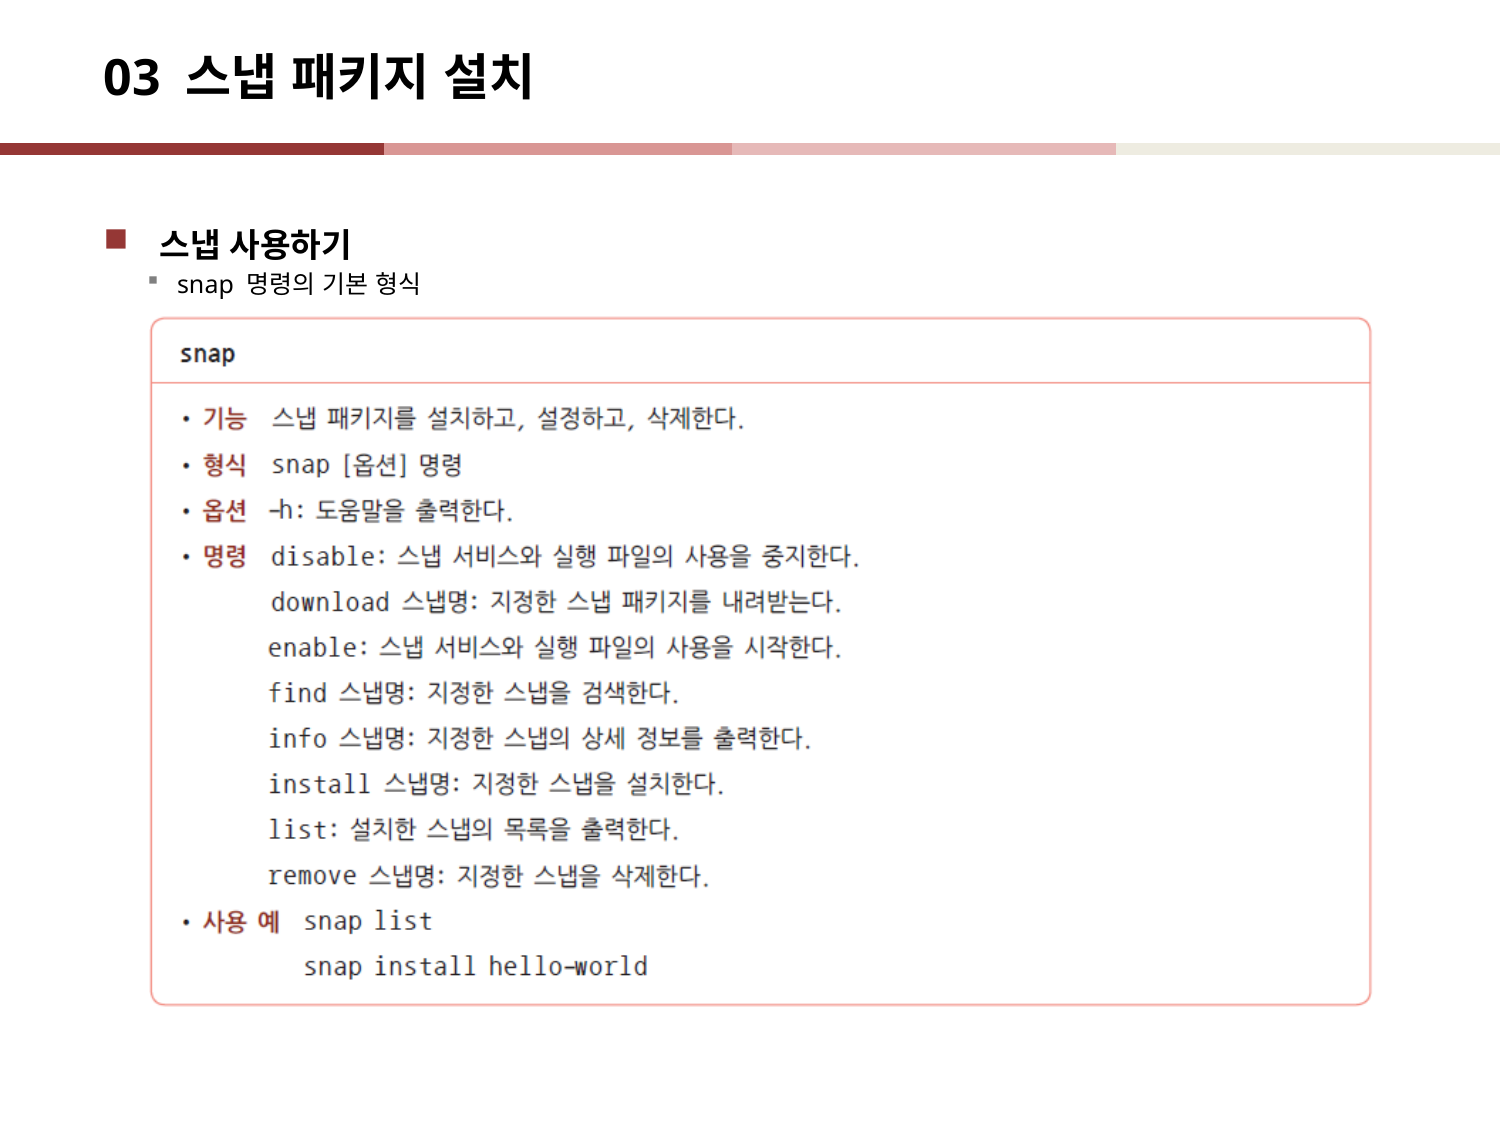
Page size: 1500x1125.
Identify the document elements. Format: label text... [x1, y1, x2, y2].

picture [148, 314, 1375, 1011]
title 03 스냅 패키지 설치 [88, 30, 1330, 121]
list 스냅 사용하기 snap 명령의 기본 형식 [88, 196, 1436, 1083]
